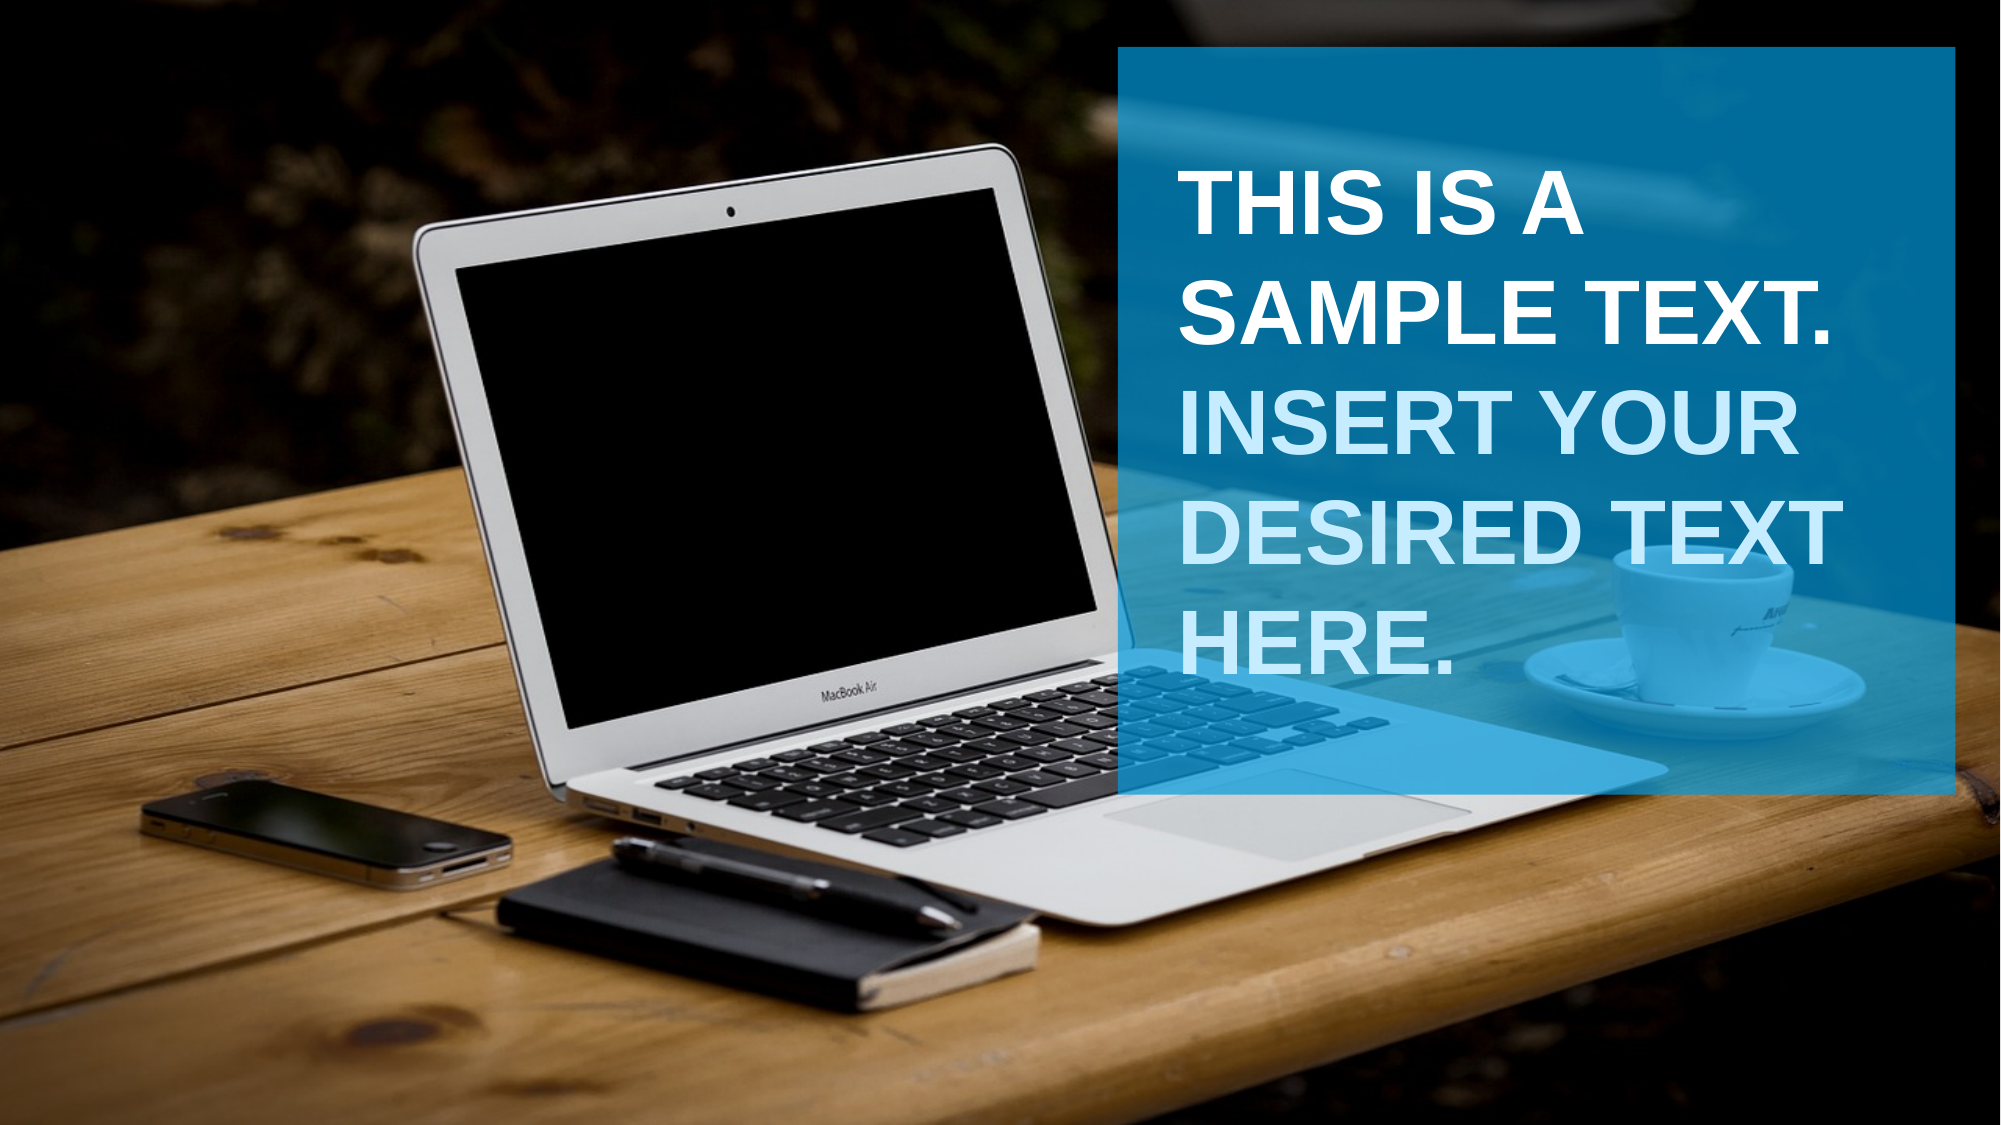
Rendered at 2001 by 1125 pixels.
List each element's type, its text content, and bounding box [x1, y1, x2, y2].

picture [0, 0, 2001, 1125]
text_box [1116, 45, 1957, 797]
text_box This is a sample text. Insert your desired text here. [1162, 135, 1911, 701]
